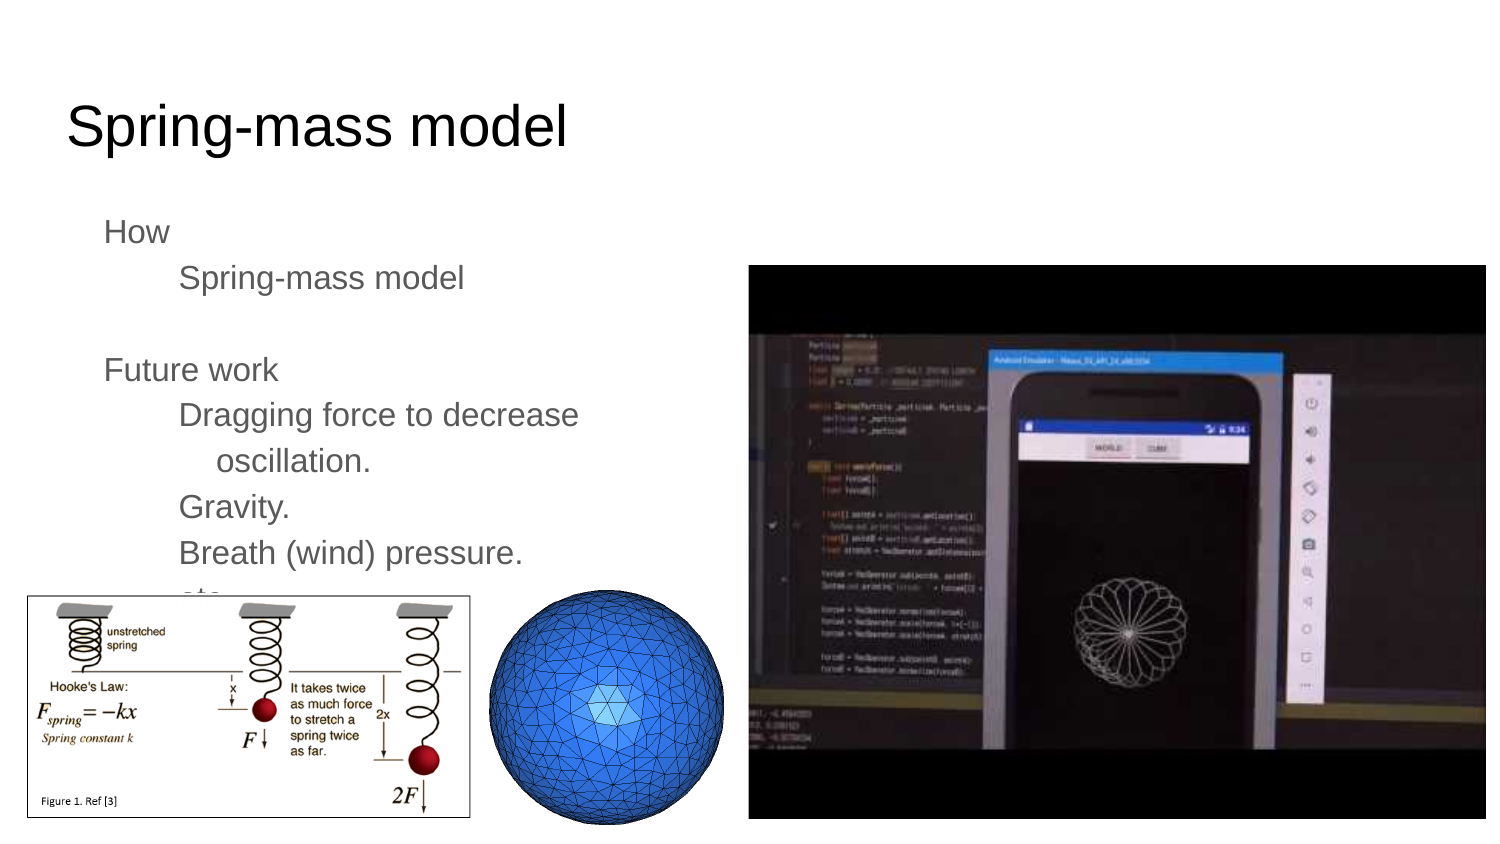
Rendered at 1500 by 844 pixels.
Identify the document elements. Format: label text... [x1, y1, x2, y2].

text_box [748, 265, 1486, 819]
picture [489, 589, 724, 826]
list How Spring-mass model Future work Dragging force to decrease oscillation. Gravity. Breath (wind) pressure. etc. [51, 189, 749, 750]
picture [25, 593, 471, 819]
title Spring-mass model [51, 72, 1449, 167]
